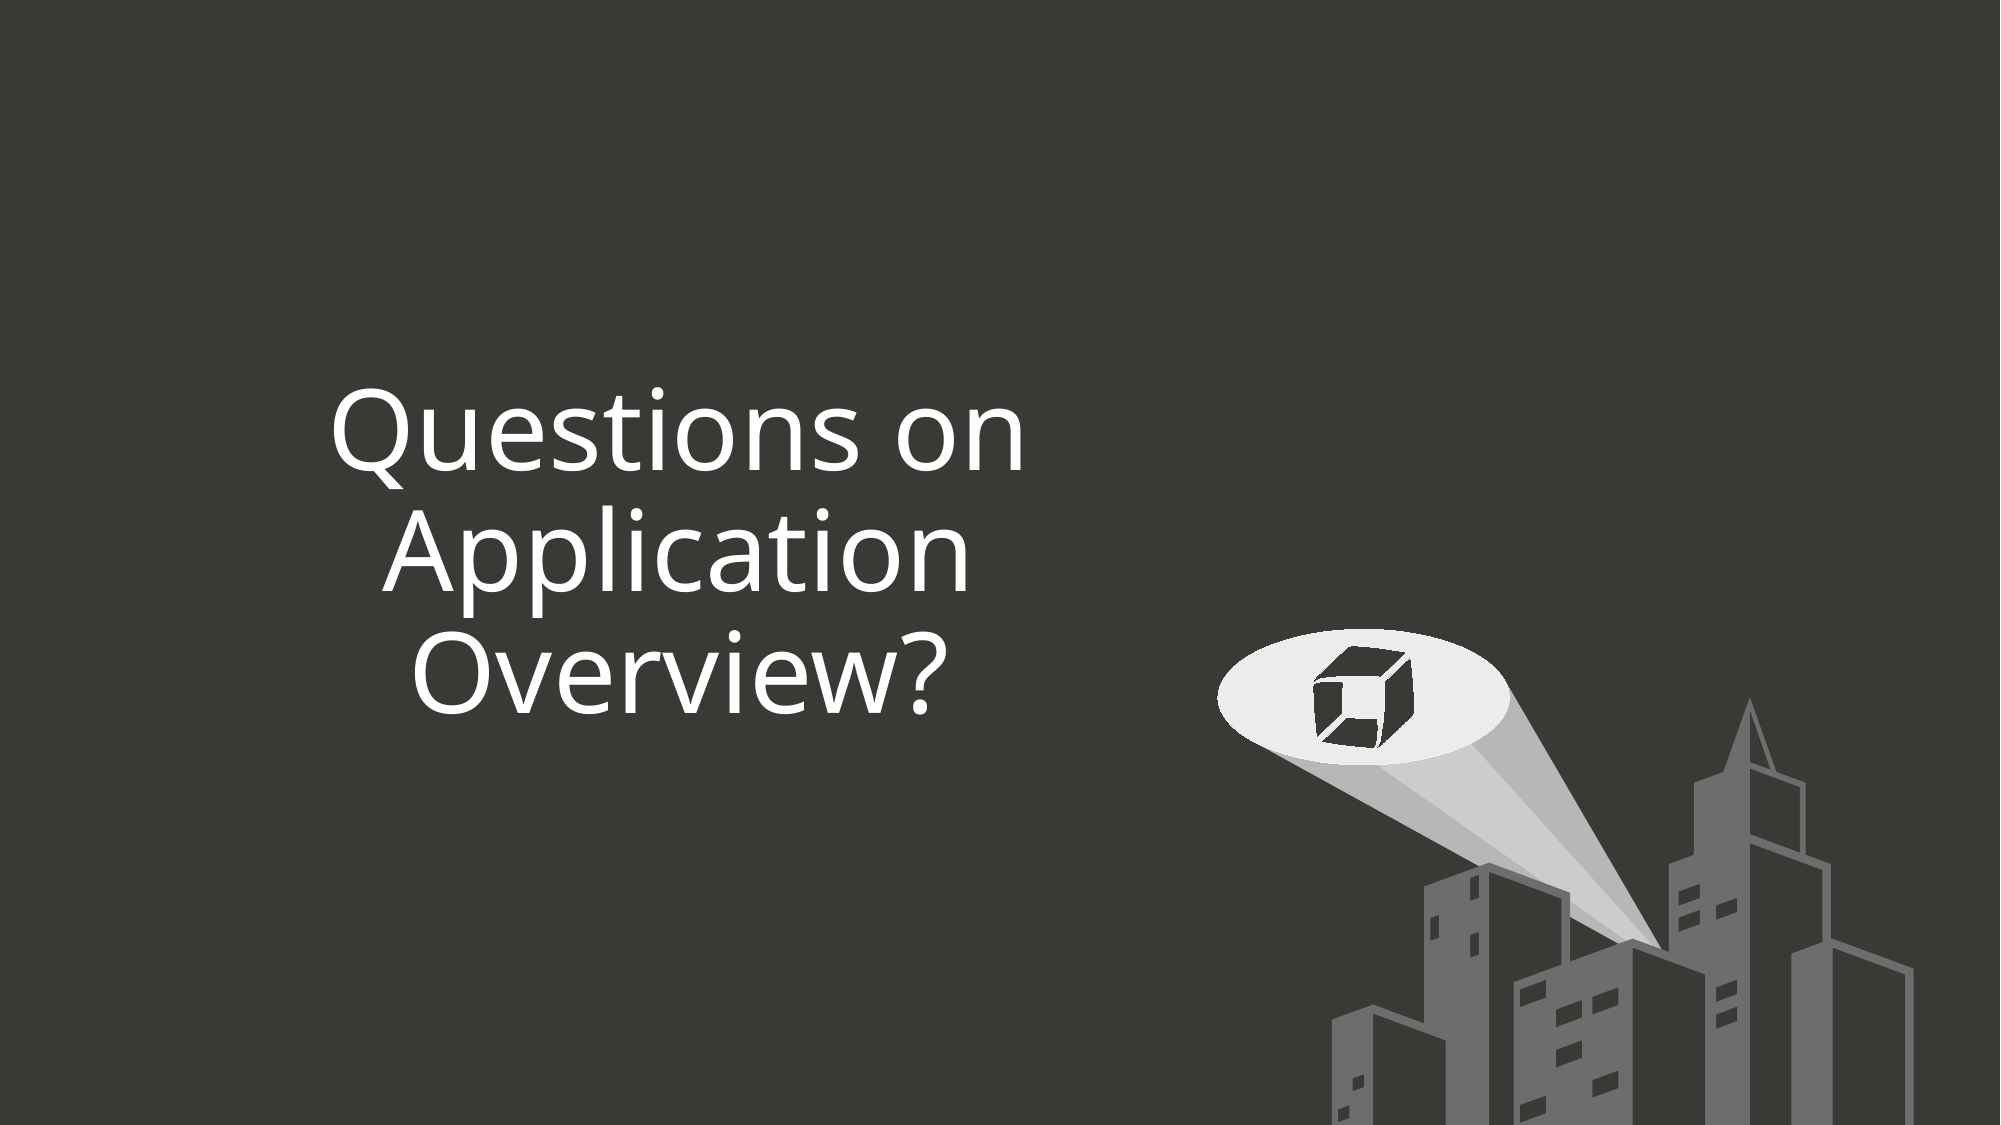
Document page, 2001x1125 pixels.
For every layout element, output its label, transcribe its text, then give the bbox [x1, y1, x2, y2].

title Questions on Application Overview? [155, 365, 1203, 853]
